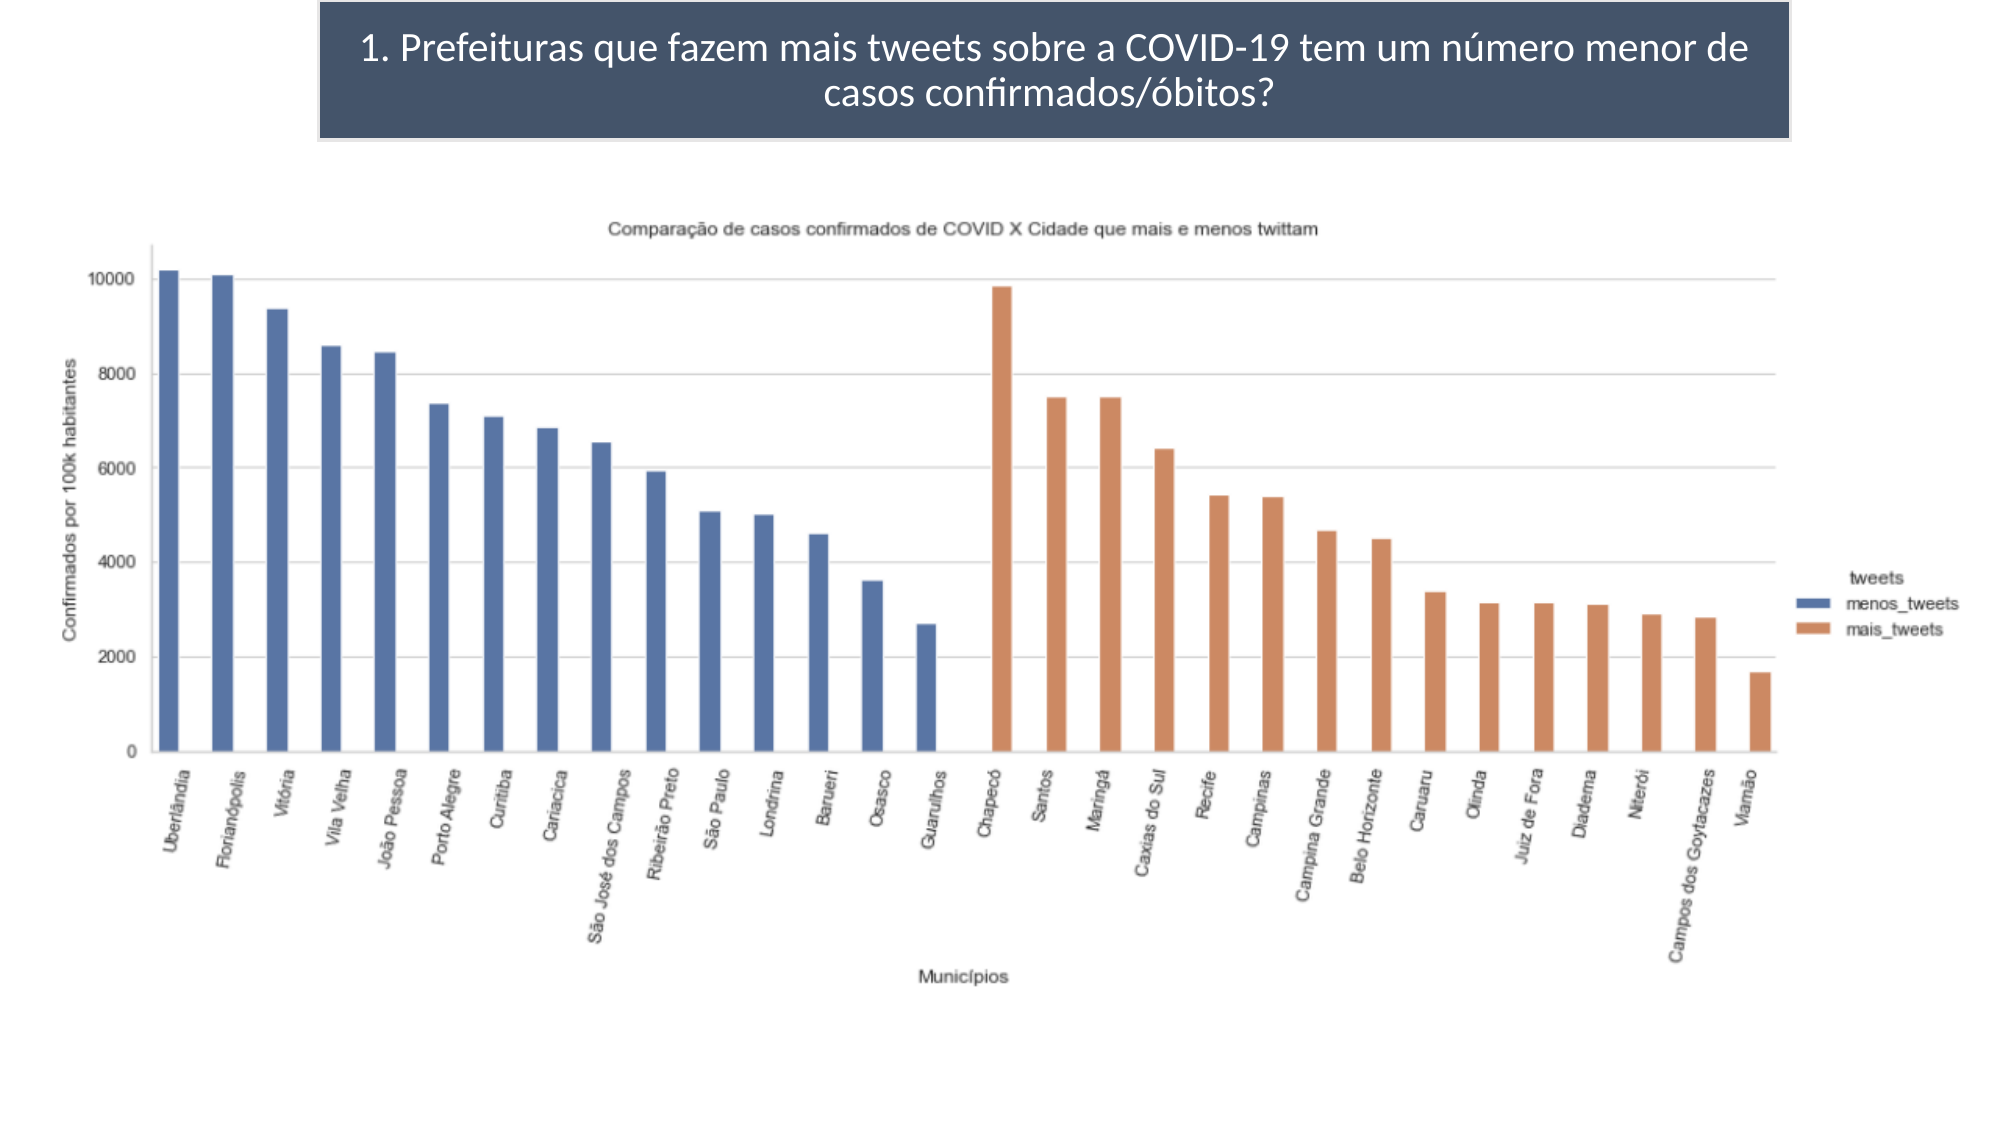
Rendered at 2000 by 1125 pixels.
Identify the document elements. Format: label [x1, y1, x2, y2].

text_box [317, 0, 1791, 141]
picture [46, 190, 1981, 1000]
